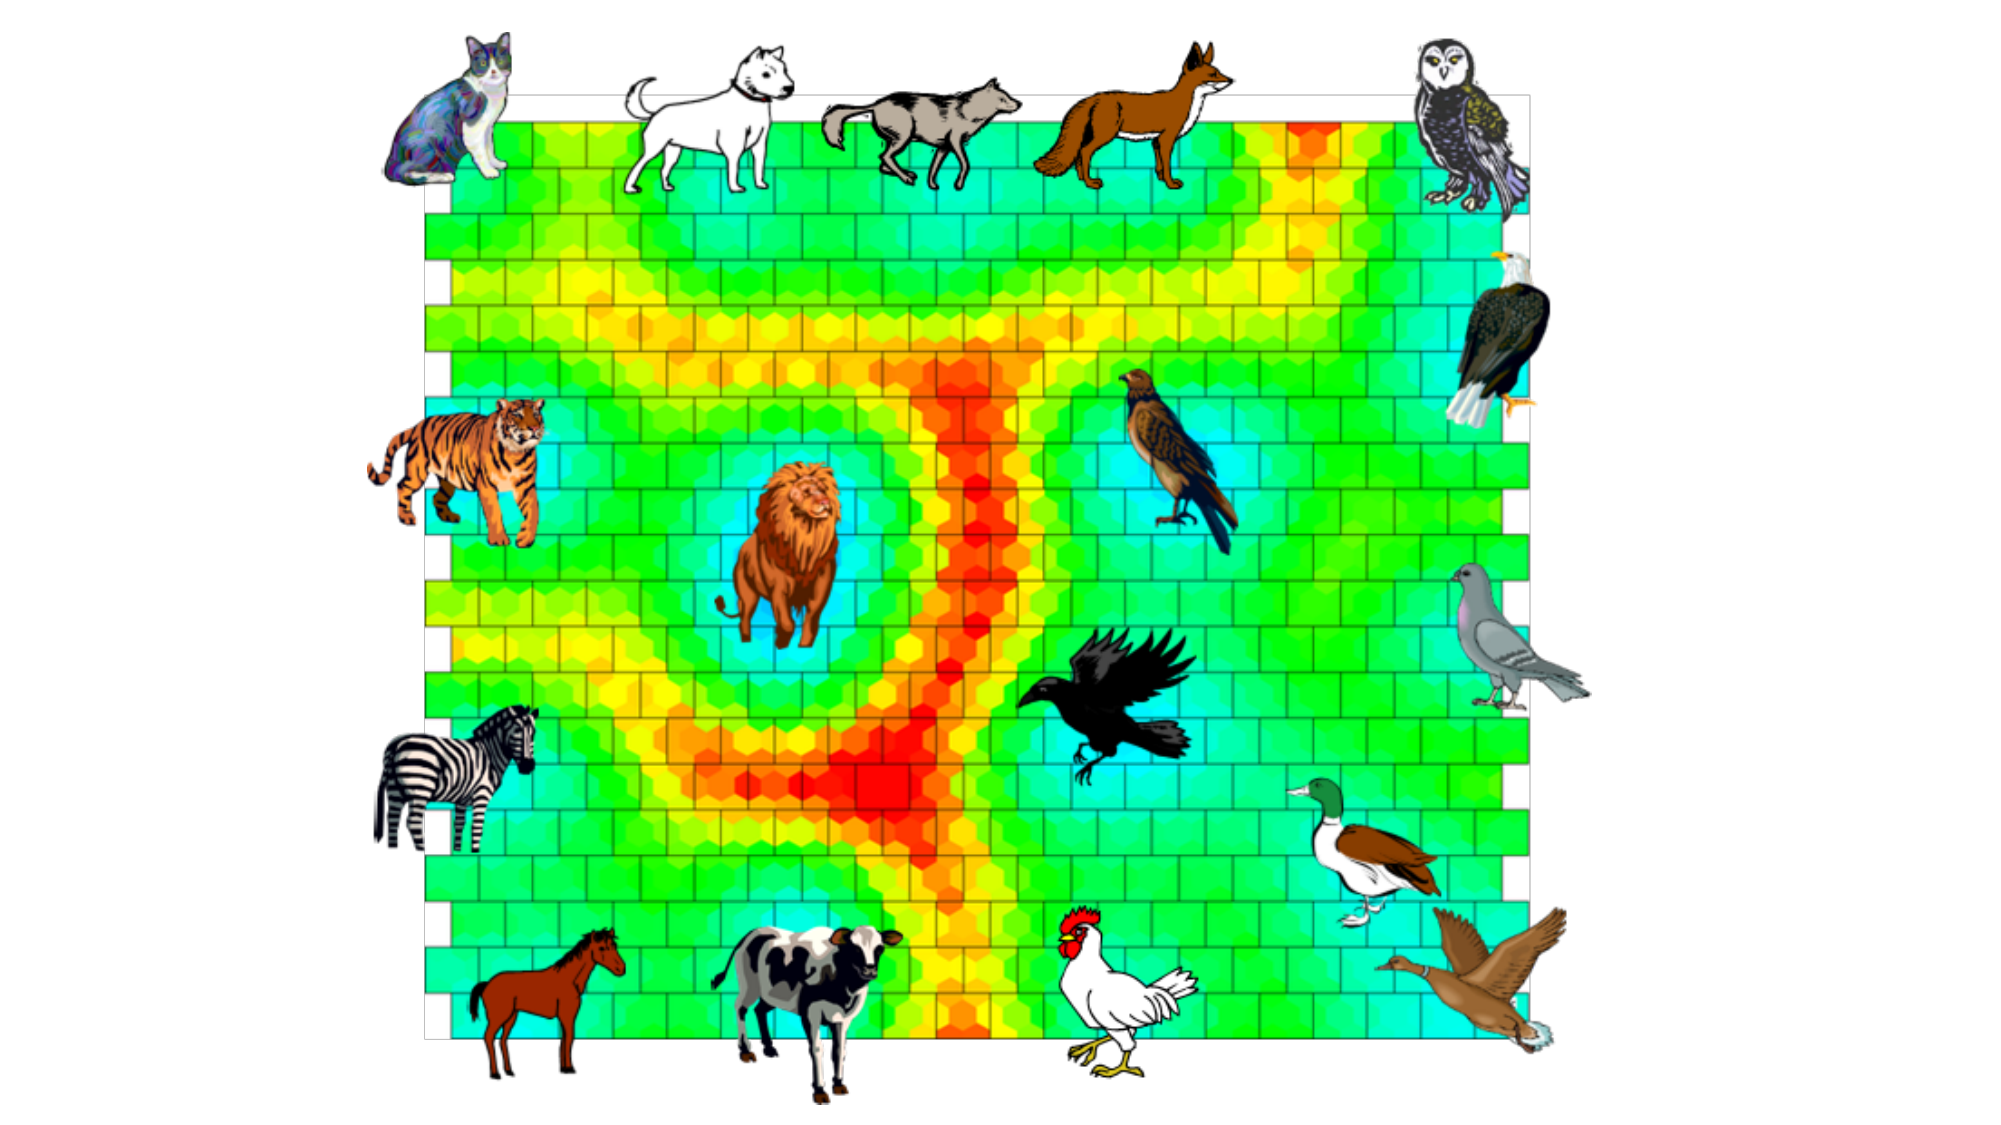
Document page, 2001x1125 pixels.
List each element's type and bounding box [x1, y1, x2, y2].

picture [367, 32, 1592, 1105]
